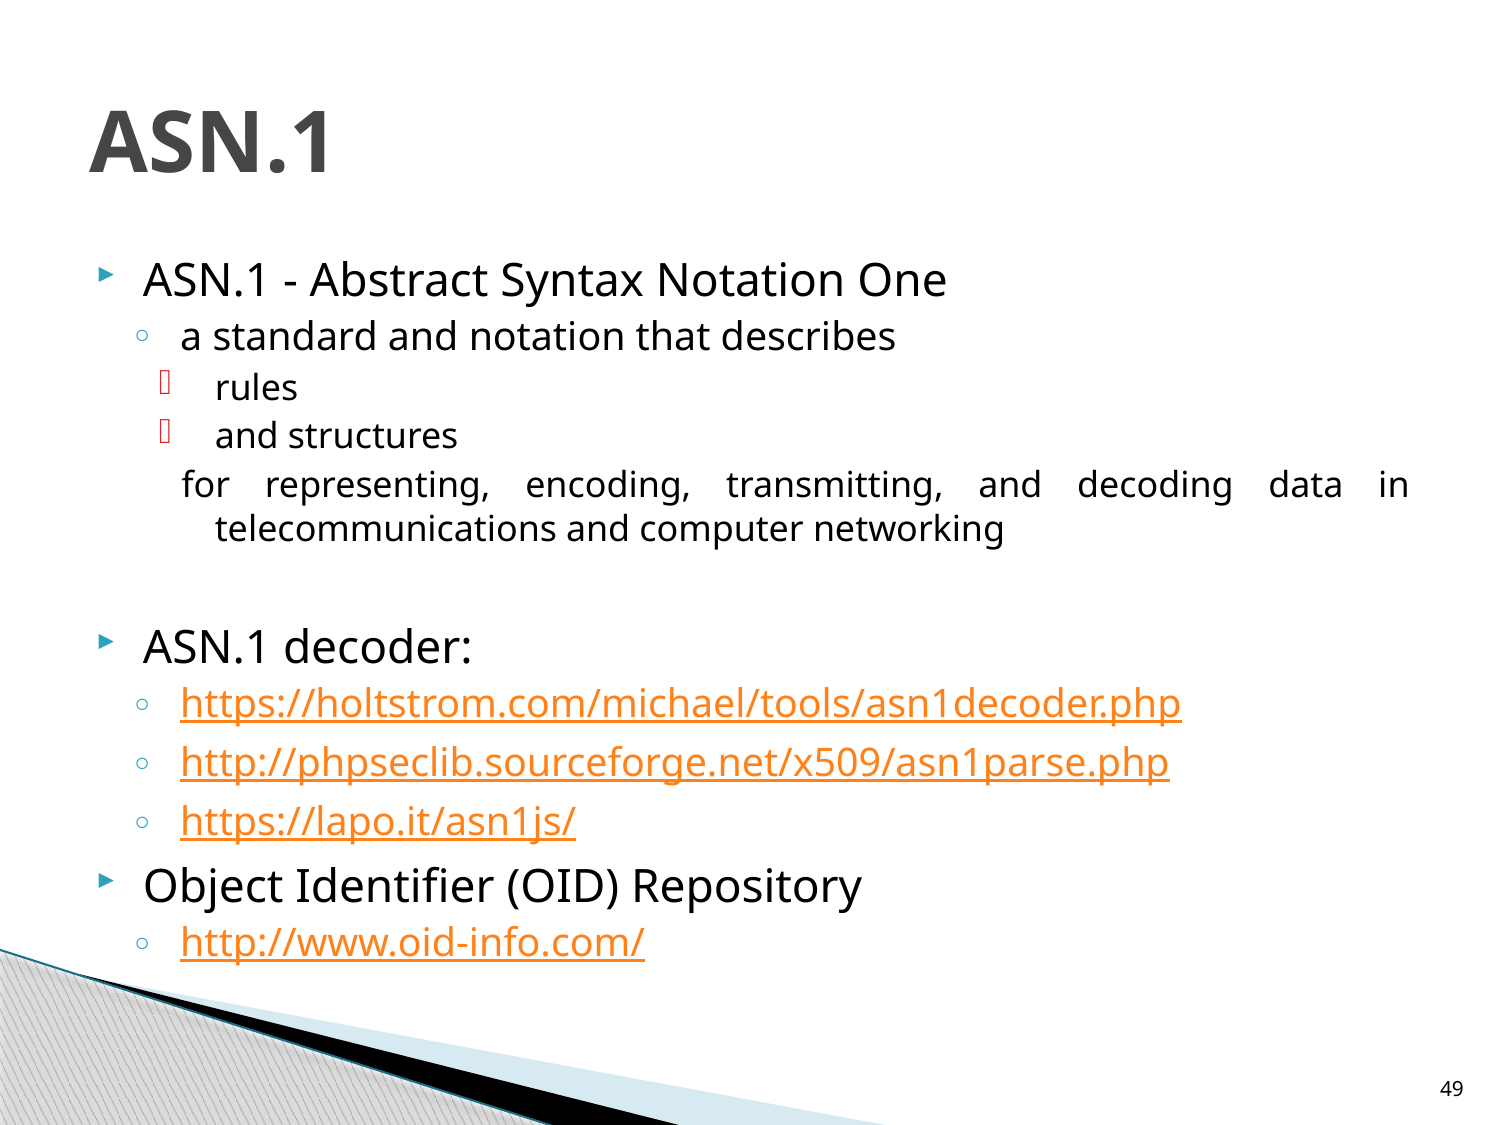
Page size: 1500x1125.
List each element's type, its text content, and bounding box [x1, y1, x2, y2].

title ASN.1 [75, 45, 1425, 233]
list ASN.1 - Abstract Syntax Notation One a standard and notation that describes rules and structures for representing, encoding, transmitting, and decoding data in telecommunications and computer networking ASN.1 decoder: https://holtstrom.com/michael/tools/asn1decoder.php http://phpseclib.sourceforge.net/x509/asn1parse.php https://lapo.it/asn1js/ Object Identifier (OID) Repository http://www.oid-info.com/ [75, 243, 1425, 986]
slide_number 49 [1418, 1051, 1479, 1112]
